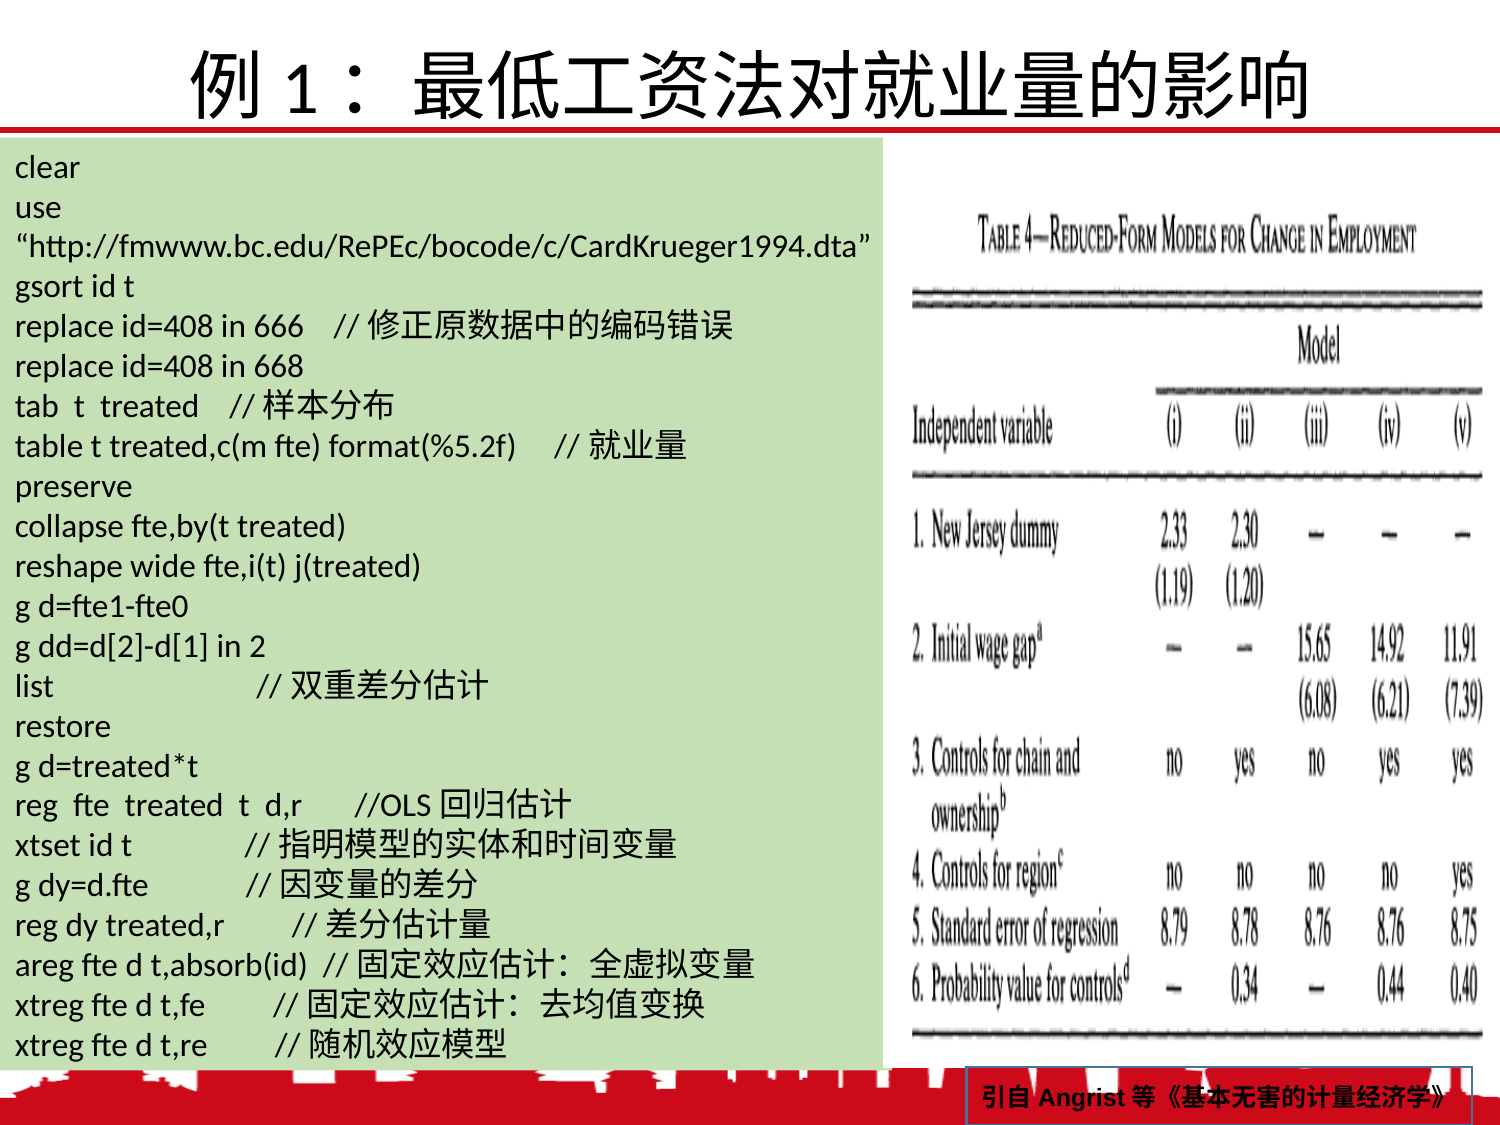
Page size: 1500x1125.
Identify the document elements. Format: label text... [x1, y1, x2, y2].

picture [0, 136, 1500, 1125]
text_box 例1：最低工资法对就业量的影响 [0, 31, 1500, 137]
text_box clear use “http://fmwww.bc.edu/RePEc/bocode/c/CardKrueger1994.dta” gsort id t replace id=408 in 666 //修正原数据中的编码错误 replace id=408 in 668 tab t treated //样本分布 table t treated,c(m fte) format(%5.2f) //就业量 preserve collapse fte,by(t treated) reshape wide fte,i(t) j(treated) g d=fte1-fte0 g dd=d[2]-d[1] in 2 list //双重差分估计 restore g d=treated*t reg fte treated t d,r //OLS回归估计 xtset id t //指明模型的实体和时间变量 g dy=d.fte //因变量的差分 reg dy treated,r //差分估计量 areg fte d t,absorb(id) //固定效应估计：全虚拟变量 xtreg fte d t,fe //固定效应估计：去均值变换 xtreg fte d t,re //随机效应模型 [0, 137, 892, 1071]
text_box 引自Angrist等《基本无害的计量经济学》 [965, 1068, 1473, 1125]
